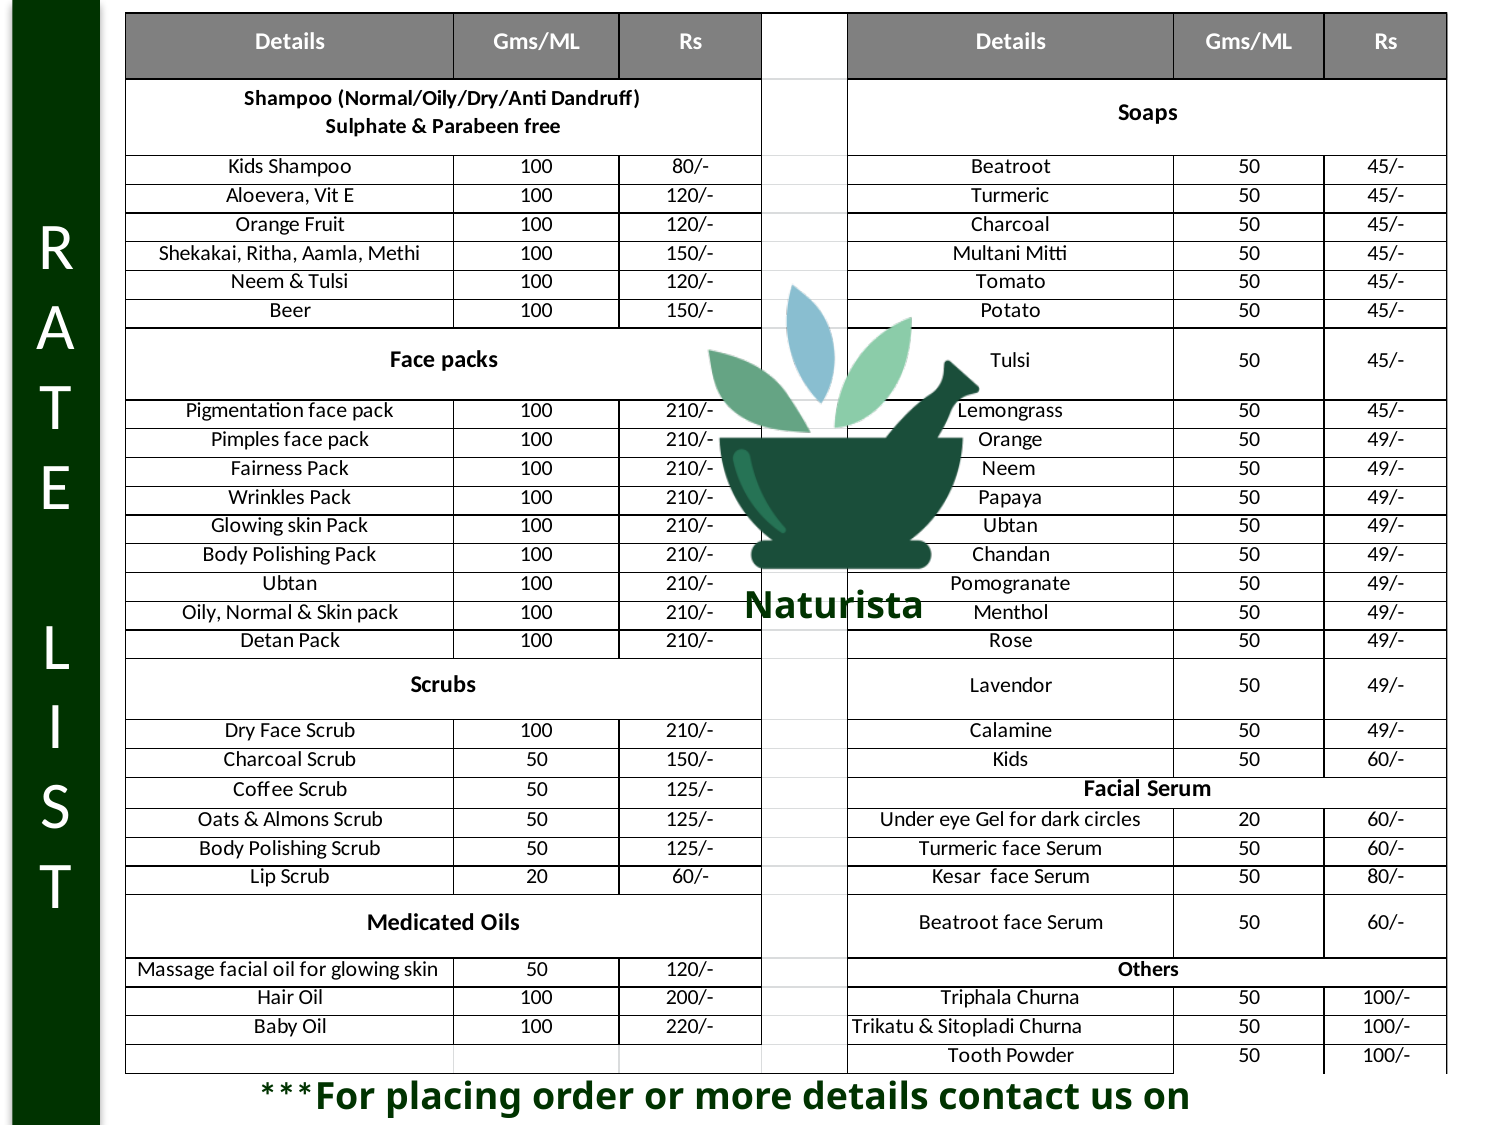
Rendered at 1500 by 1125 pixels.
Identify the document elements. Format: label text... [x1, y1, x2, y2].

text_box R A T E L I S T [10, 0, 102, 1125]
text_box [124, 12, 1449, 1076]
text_box ***For placing order or more details contact us on 7972235234/9326065352*** [243, 1084, 1413, 1125]
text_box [699, 274, 988, 635]
